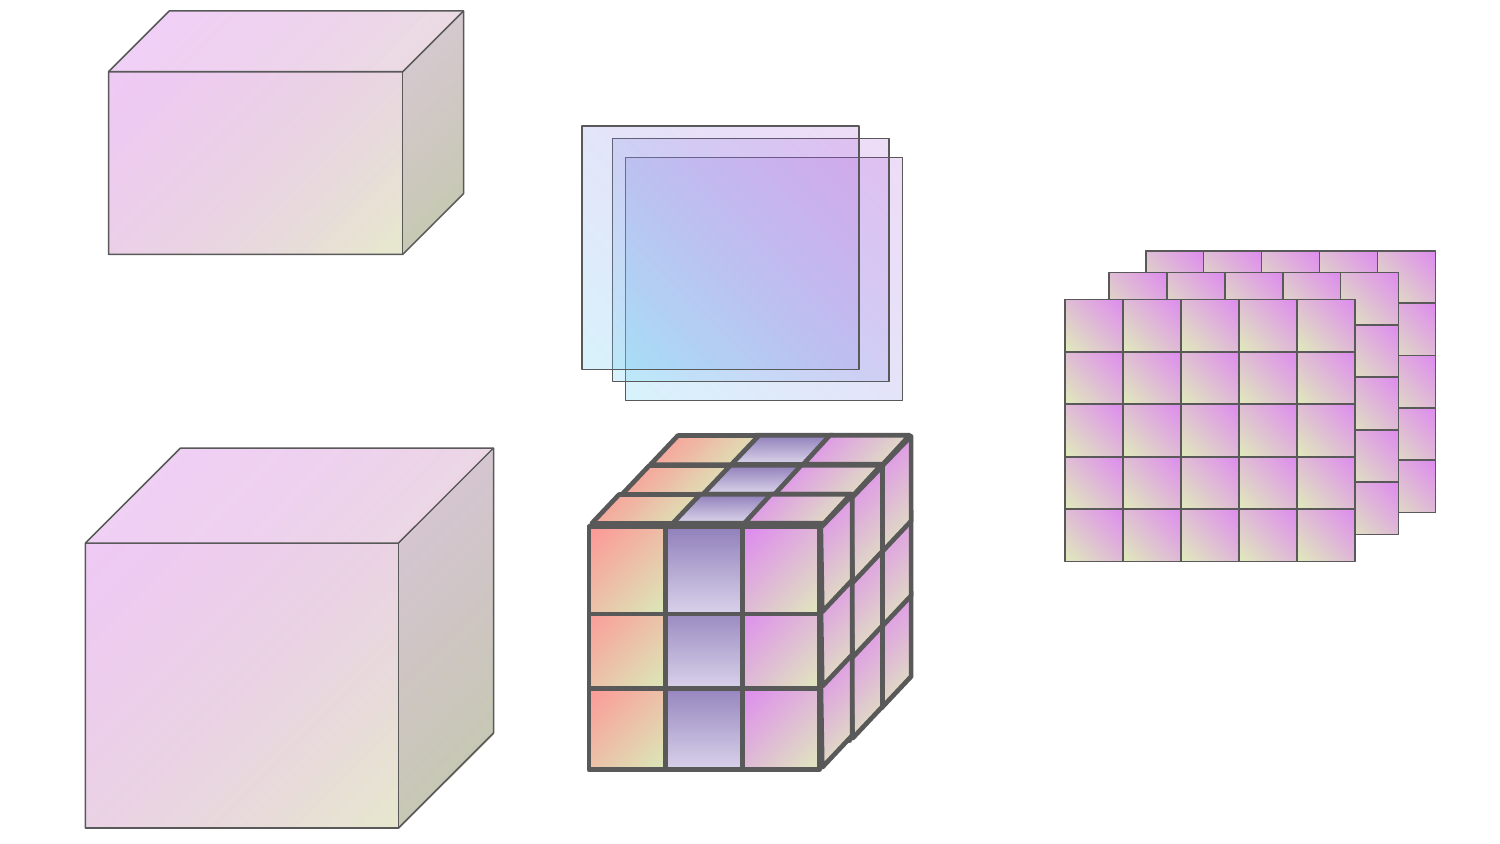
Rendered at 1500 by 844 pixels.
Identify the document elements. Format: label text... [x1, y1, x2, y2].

text_box [625, 157, 903, 401]
text_box [85, 448, 494, 829]
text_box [85, 448, 492, 543]
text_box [1108, 272, 1399, 535]
text_box Err [403, 13, 463, 254]
text_box [612, 138, 890, 382]
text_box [1145, 250, 1436, 513]
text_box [618, 464, 883, 741]
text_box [647, 434, 912, 711]
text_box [399, 450, 493, 827]
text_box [109, 11, 463, 71]
text_box [108, 10, 464, 255]
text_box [1064, 299, 1356, 562]
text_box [588, 493, 853, 770]
text_box [582, 126, 860, 370]
